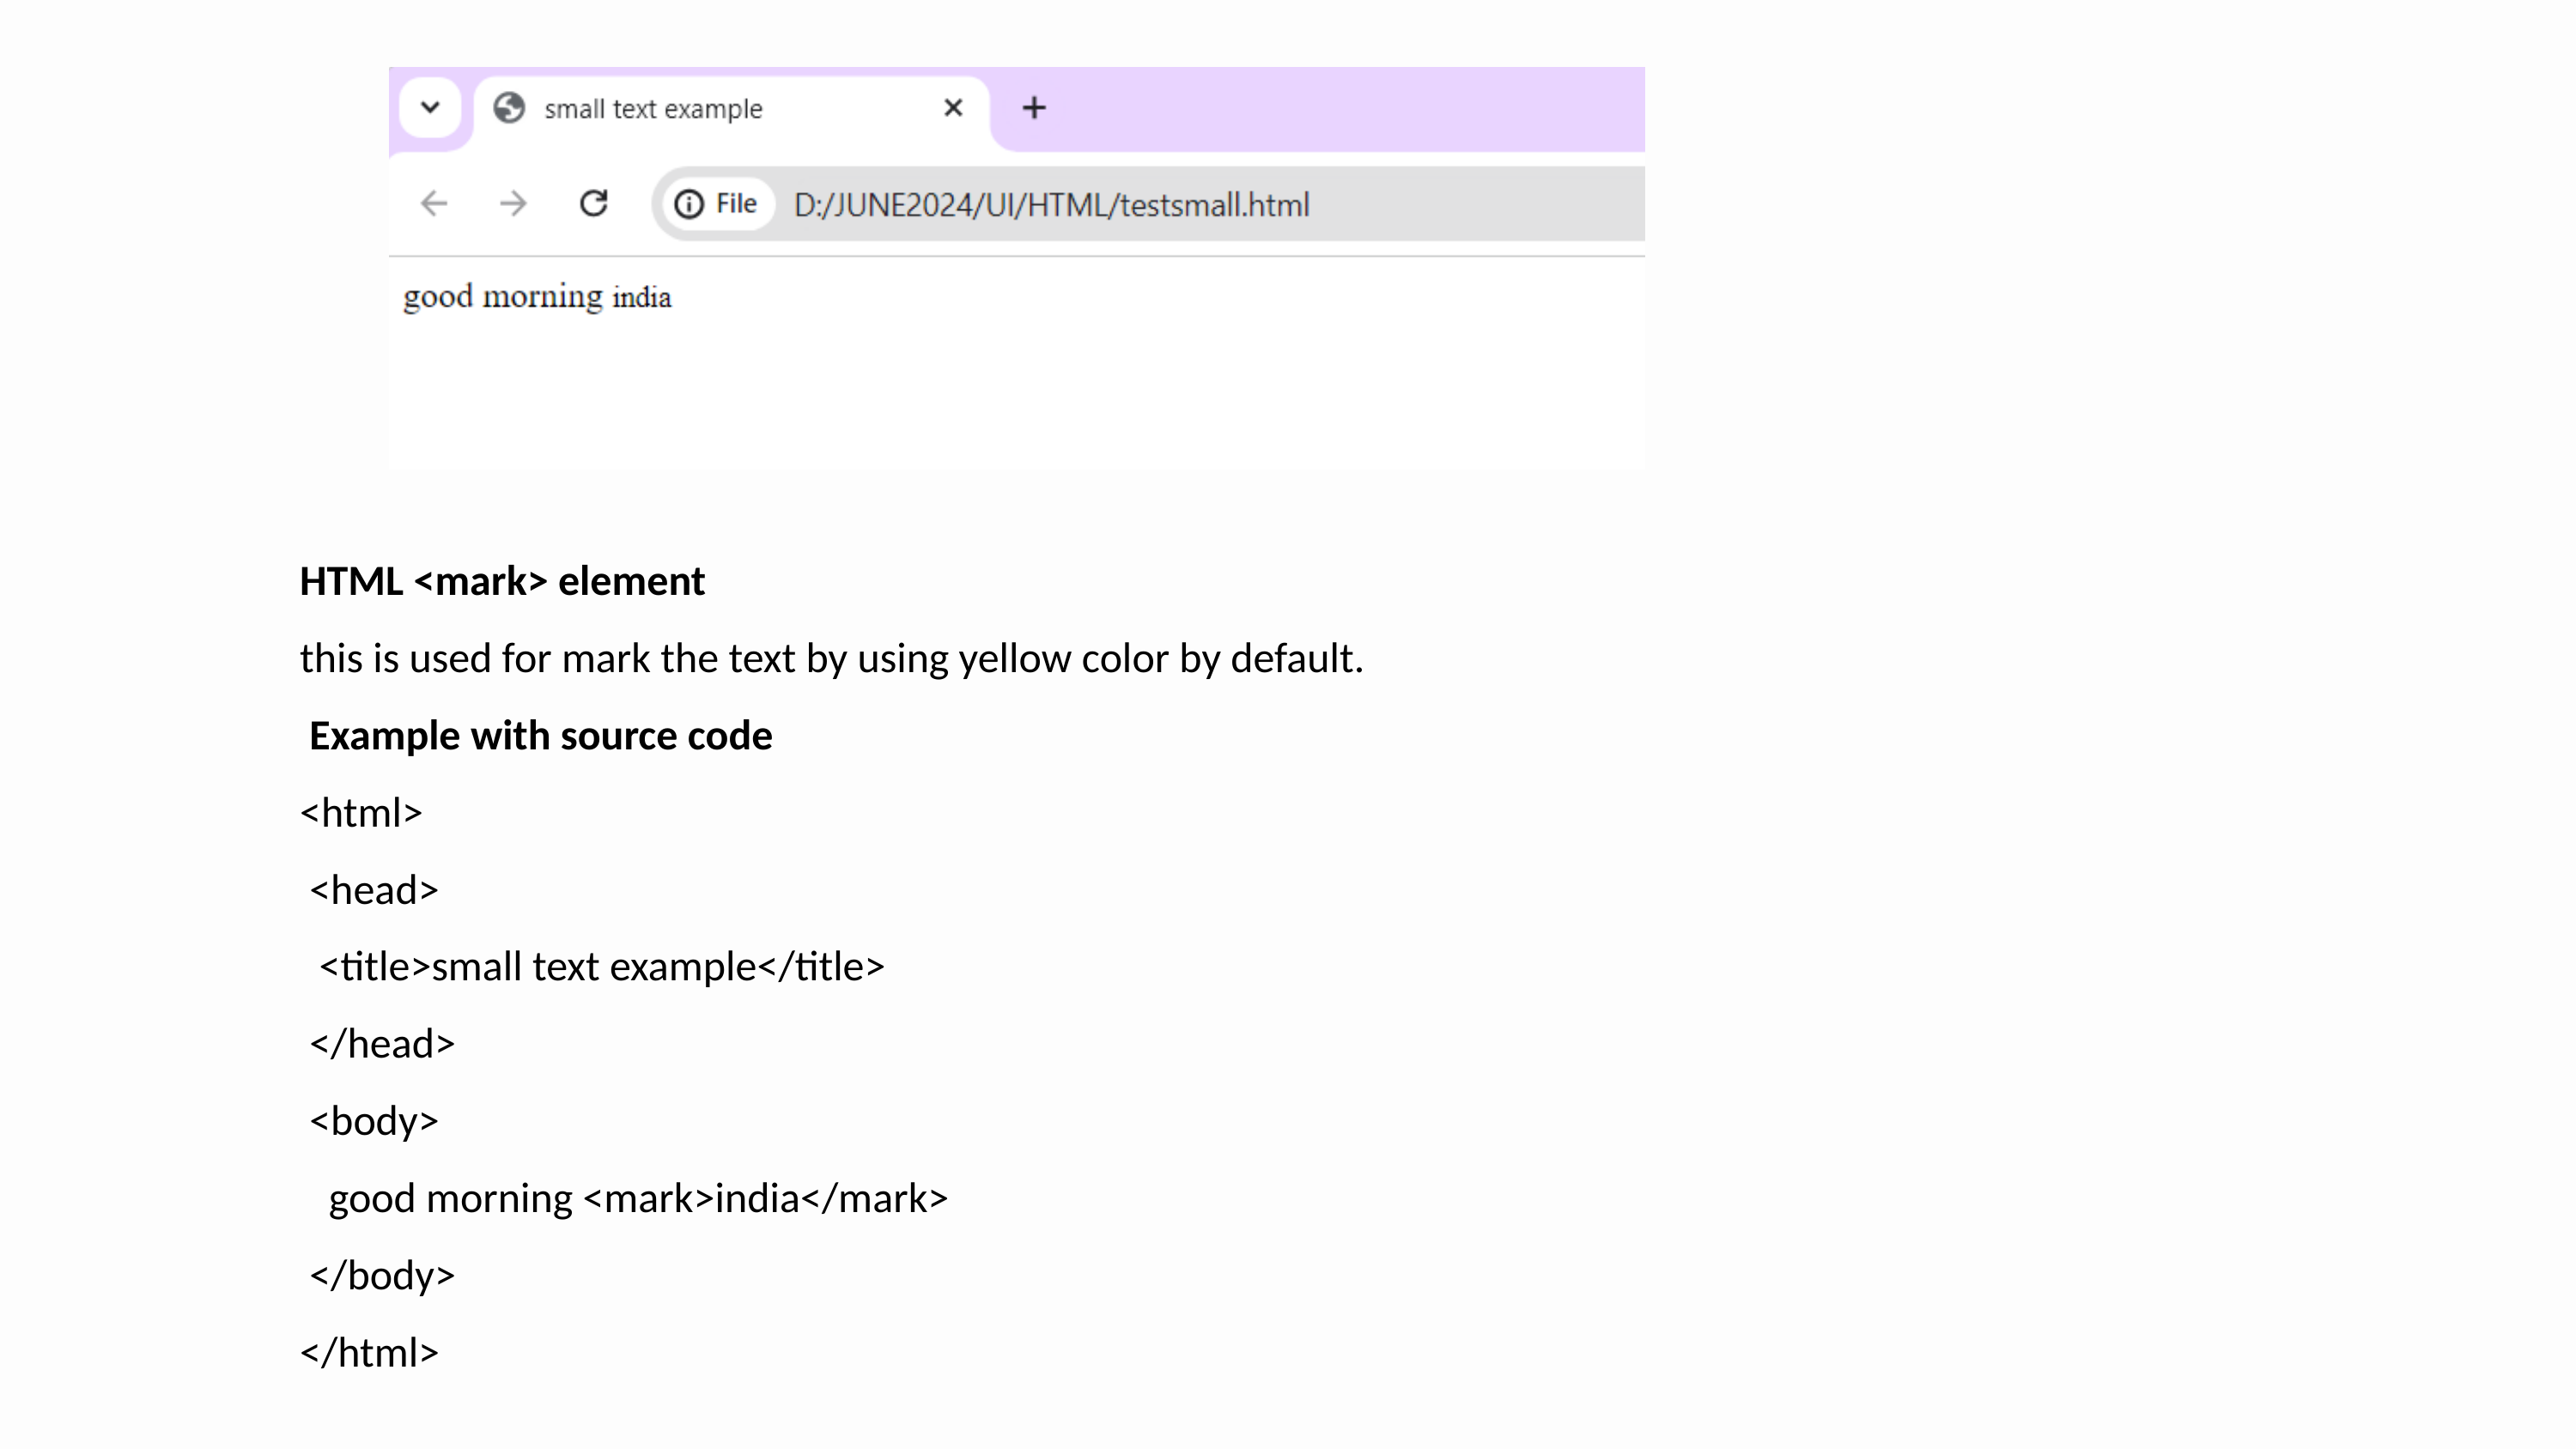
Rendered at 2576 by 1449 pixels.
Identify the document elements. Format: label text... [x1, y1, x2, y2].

text_box HTML <mark> element this is used for mark the text by using yellow color by default. Example with source code <html> <head> <title>small text example</title> </head> <body> good morning <mark>india</mark> </body> </html> [300, 544, 1856, 1376]
picture [388, 67, 1645, 470]
